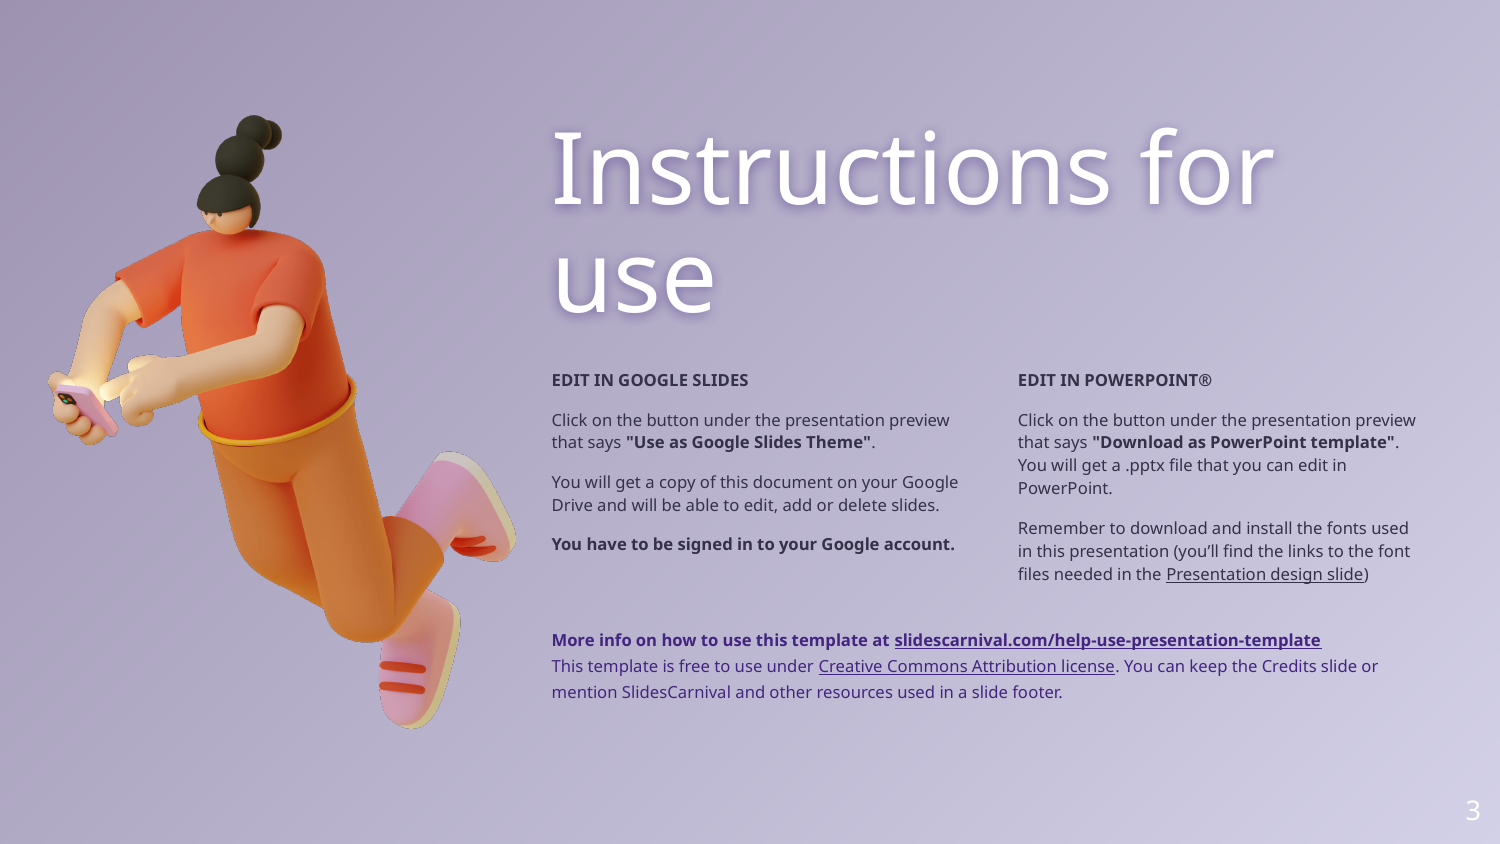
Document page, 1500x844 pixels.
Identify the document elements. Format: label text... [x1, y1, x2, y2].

title Instructions for use [551, 220, 1427, 335]
list EDIT IN POWERPOINT® Click on the button under the presentation preview that says "Download as PowerPoint template". You will get a .pptx file that you can edit in PowerPoint. Remember to download and install the fonts used in this presentation (you’ll find the links to the font files needed in the Presentation design slide) [1017, 366, 1427, 626]
picture [48, 115, 516, 729]
list EDIT IN GOOGLE SLIDES Click on the button under the presentation preview that says "Use as Google Slides Theme". You will get a copy of this document on your Google Drive and will be able to edit, add or delete slides. You have to be signed in to your Google account. [551, 366, 961, 626]
list More info on how to use this template at slidescarnival.com/help-use-presentation-template This template is free to use under Creative Commons Attribution license. You can keep the Credits slide or mention SlidesCarnival and other resources used in a slide footer. [551, 626, 1427, 710]
slide_number 3 [1391, 779, 1482, 844]
